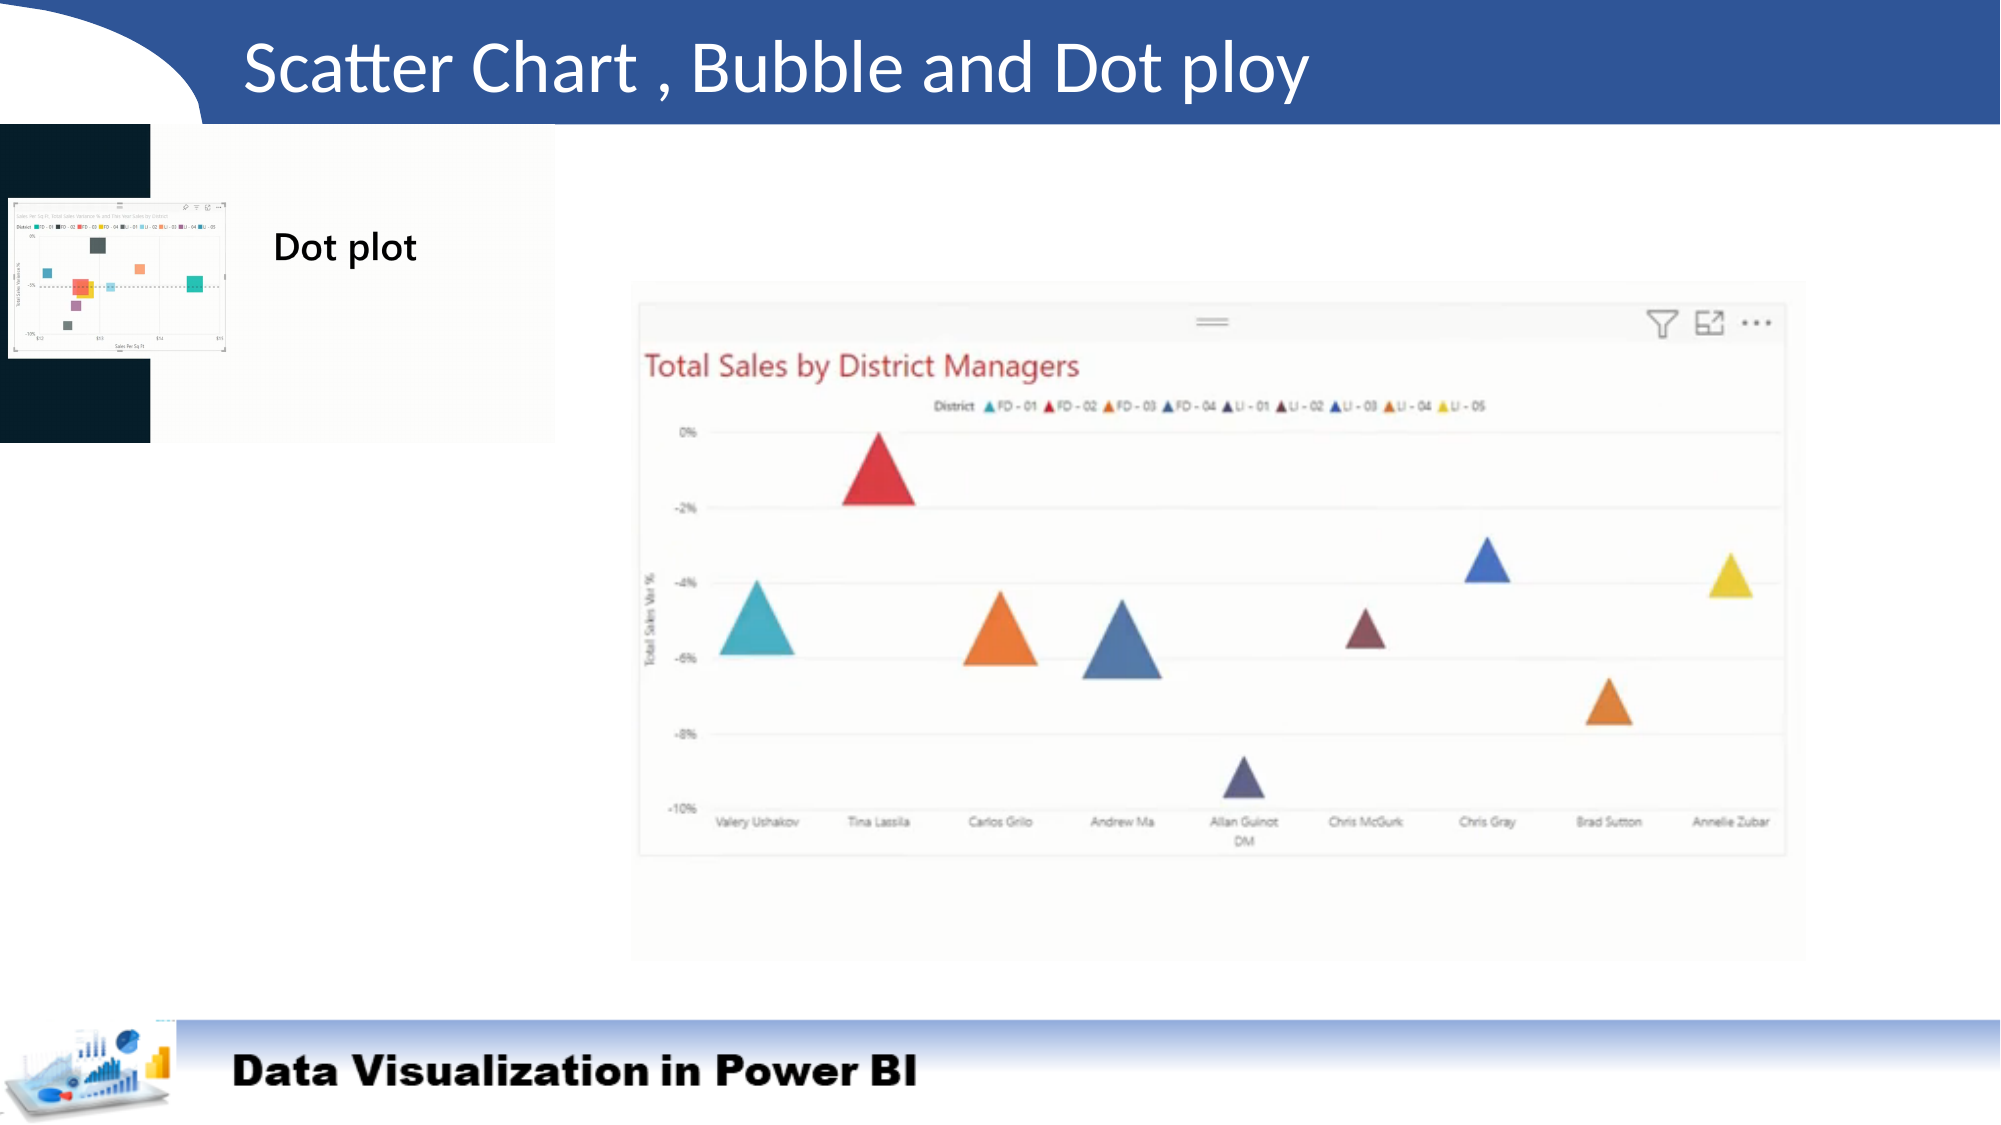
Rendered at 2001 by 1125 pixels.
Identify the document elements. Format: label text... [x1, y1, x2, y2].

text_box Scatter Chart , Bubble and Dot ploy [0, 0, 2000, 126]
picture [0, 0, 2001, 1125]
